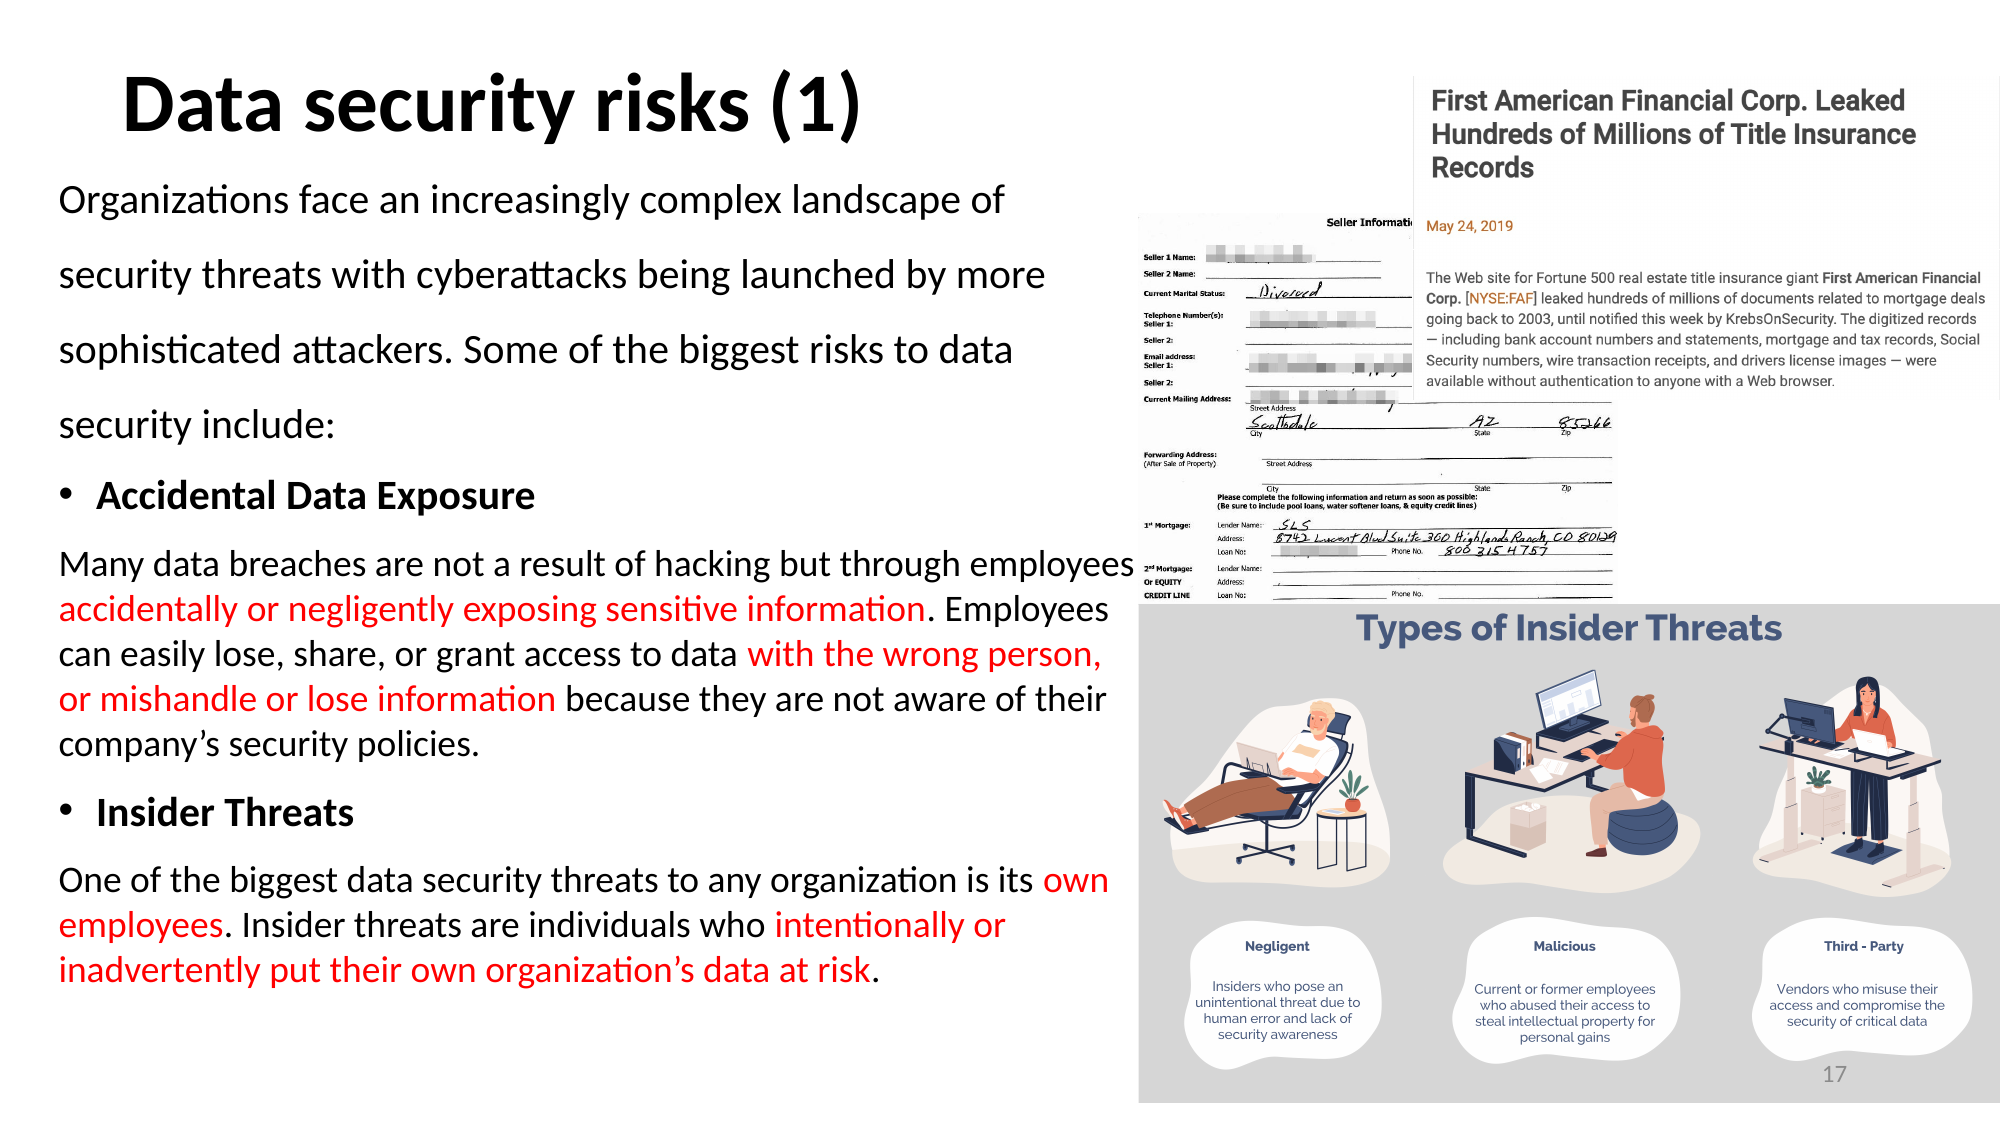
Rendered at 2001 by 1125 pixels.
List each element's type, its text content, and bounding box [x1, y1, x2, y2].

title Data security risks (1) [107, 0, 1957, 212]
picture [1138, 76, 2000, 1103]
text_box Organizations face an increasingly complex landscape of security threats with cyberattacks being launched by more sophisticated attackers. Some of the biggest risks to data security include: Accidental Data Exposure Many data breaches are not a result of hacking but through employees accidentally or negligently exposing sensitive information. Employees can easily lose, share, or grant access to data with the wrong person, or mishandle or lose information because they are not aware of their company’s security policies. Insider Threats One of the biggest data security threats to any organization is its own employees. Insider threats are individuals who intentionally or inadvertently put their own organization’s data at risk. [43, 139, 1154, 909]
